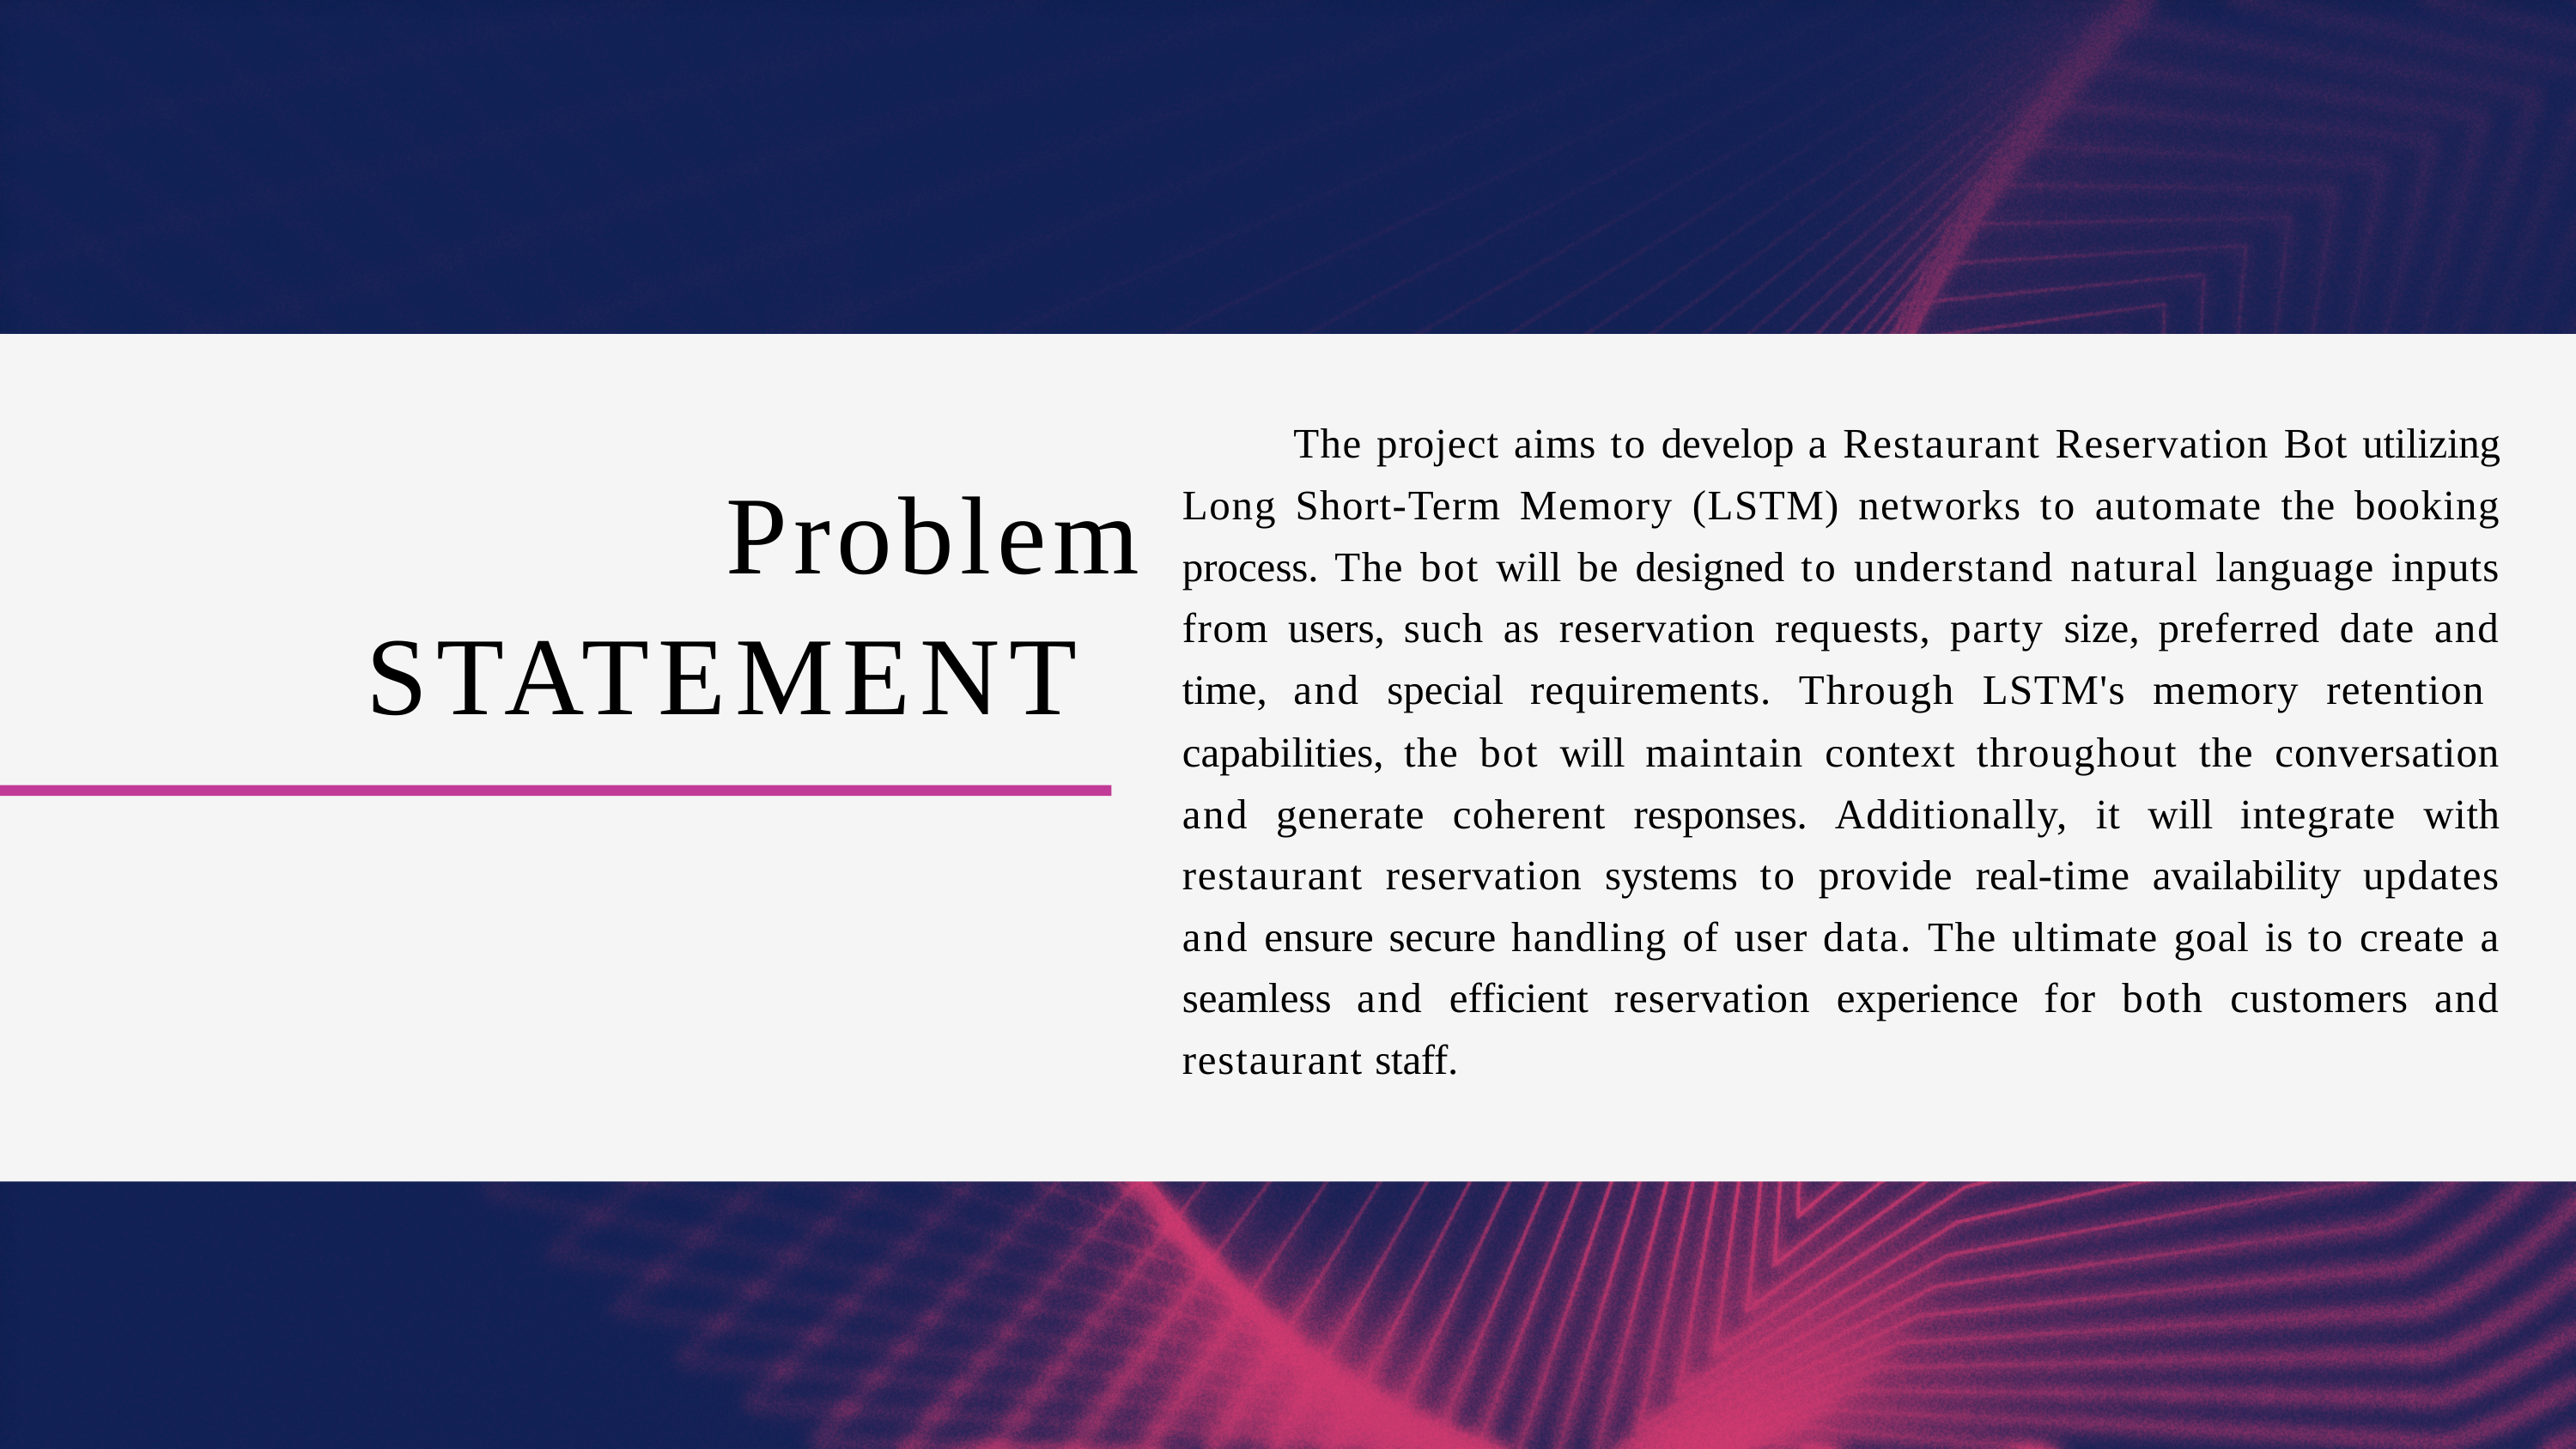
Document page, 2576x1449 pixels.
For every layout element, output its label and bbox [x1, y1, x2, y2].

text_box [0, 0, 2576, 1449]
